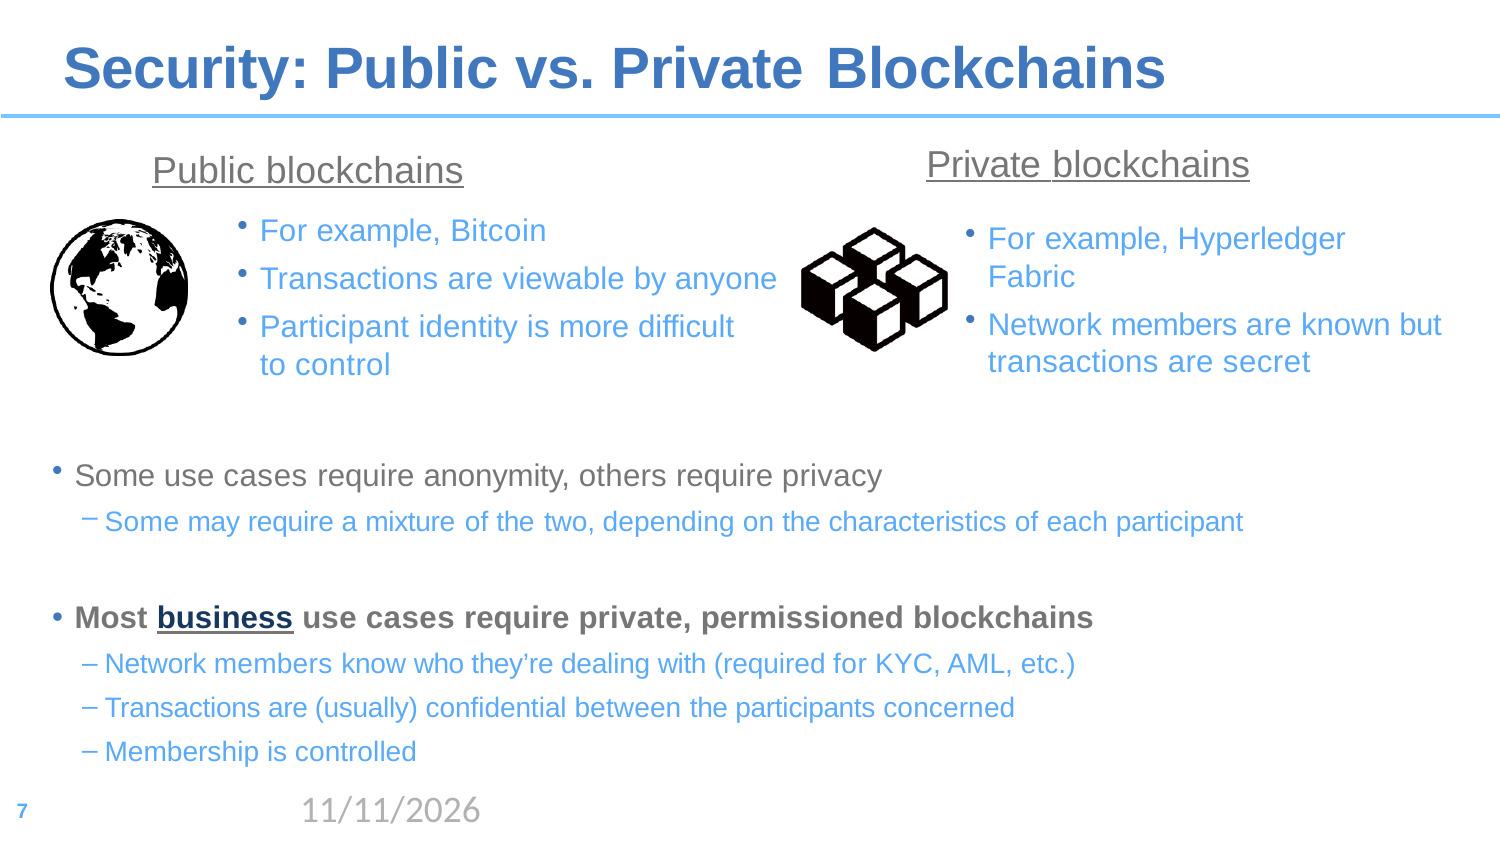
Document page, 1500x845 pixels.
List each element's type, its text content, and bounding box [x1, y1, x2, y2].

text_box Some use cases require anonymity, others require privacy Some may require a mixture of the two, depending on the characteristics of each participant Most business use cases require private, permissioned blockchains Network members know who they’re dealing with (required for KYC, AML, etc.) Transactions are (usually) confidential between the participants concerned Membership is controlled [50, 441, 1247, 767]
text_box Public blockchains For example, Bitcoin Transactions are viewable by anyone Participant identity is more difficult to control [150, 122, 788, 382]
text_box Private blockchains For example, Hyperledger Fabric Network members are known but transactions are secret [924, 137, 1489, 379]
slide_number 7 [12, 797, 45, 845]
text_box [798, 211, 949, 367]
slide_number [300, 784, 645, 828]
title Security: Public vs. Private Blockchains [61, 27, 1300, 172]
text_box [50, 219, 188, 356]
